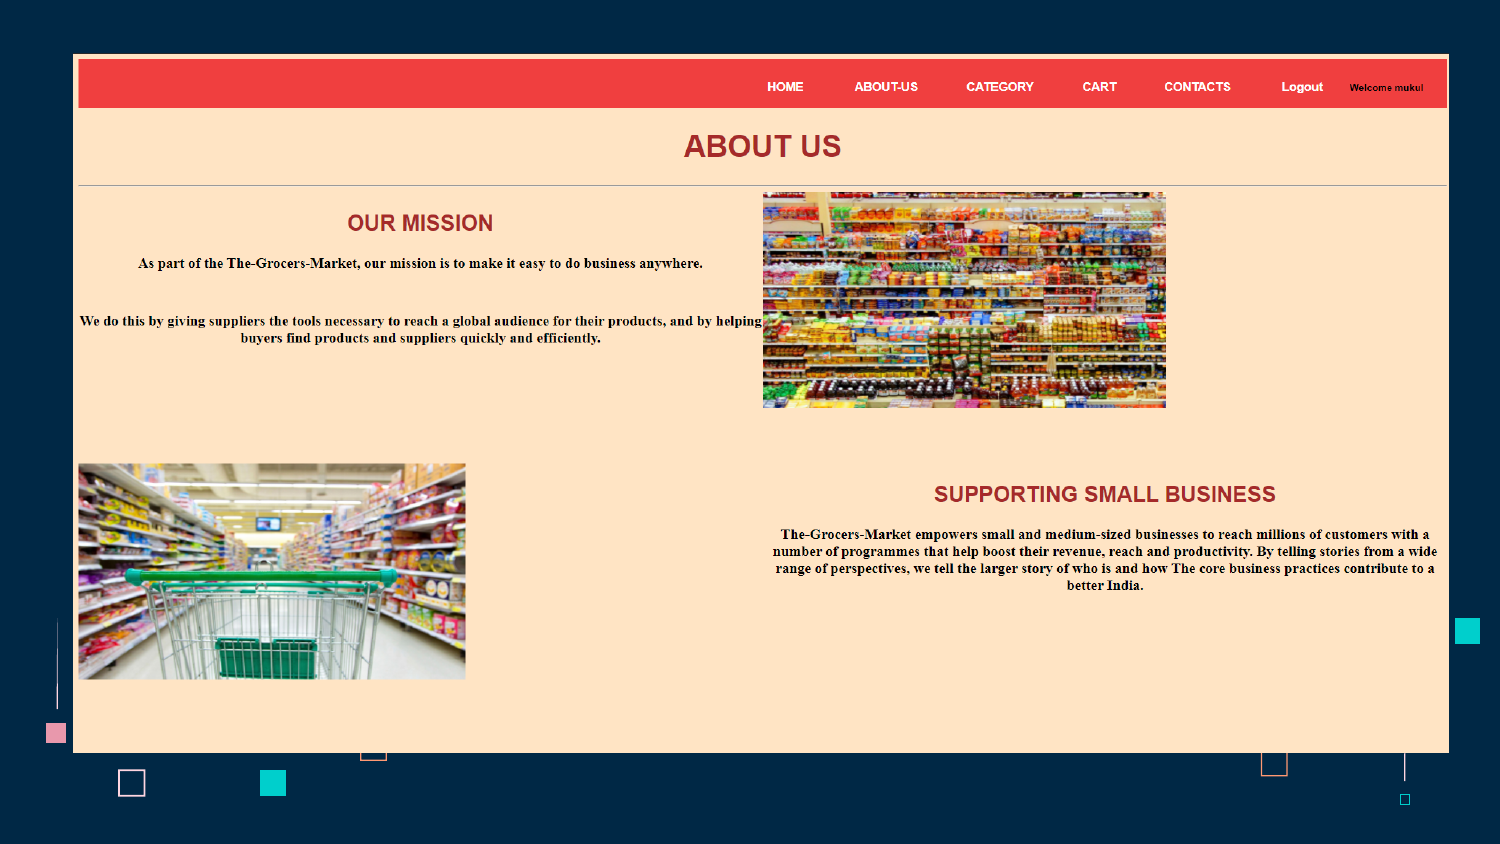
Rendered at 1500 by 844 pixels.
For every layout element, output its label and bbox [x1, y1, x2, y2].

picture [73, 53, 1449, 753]
